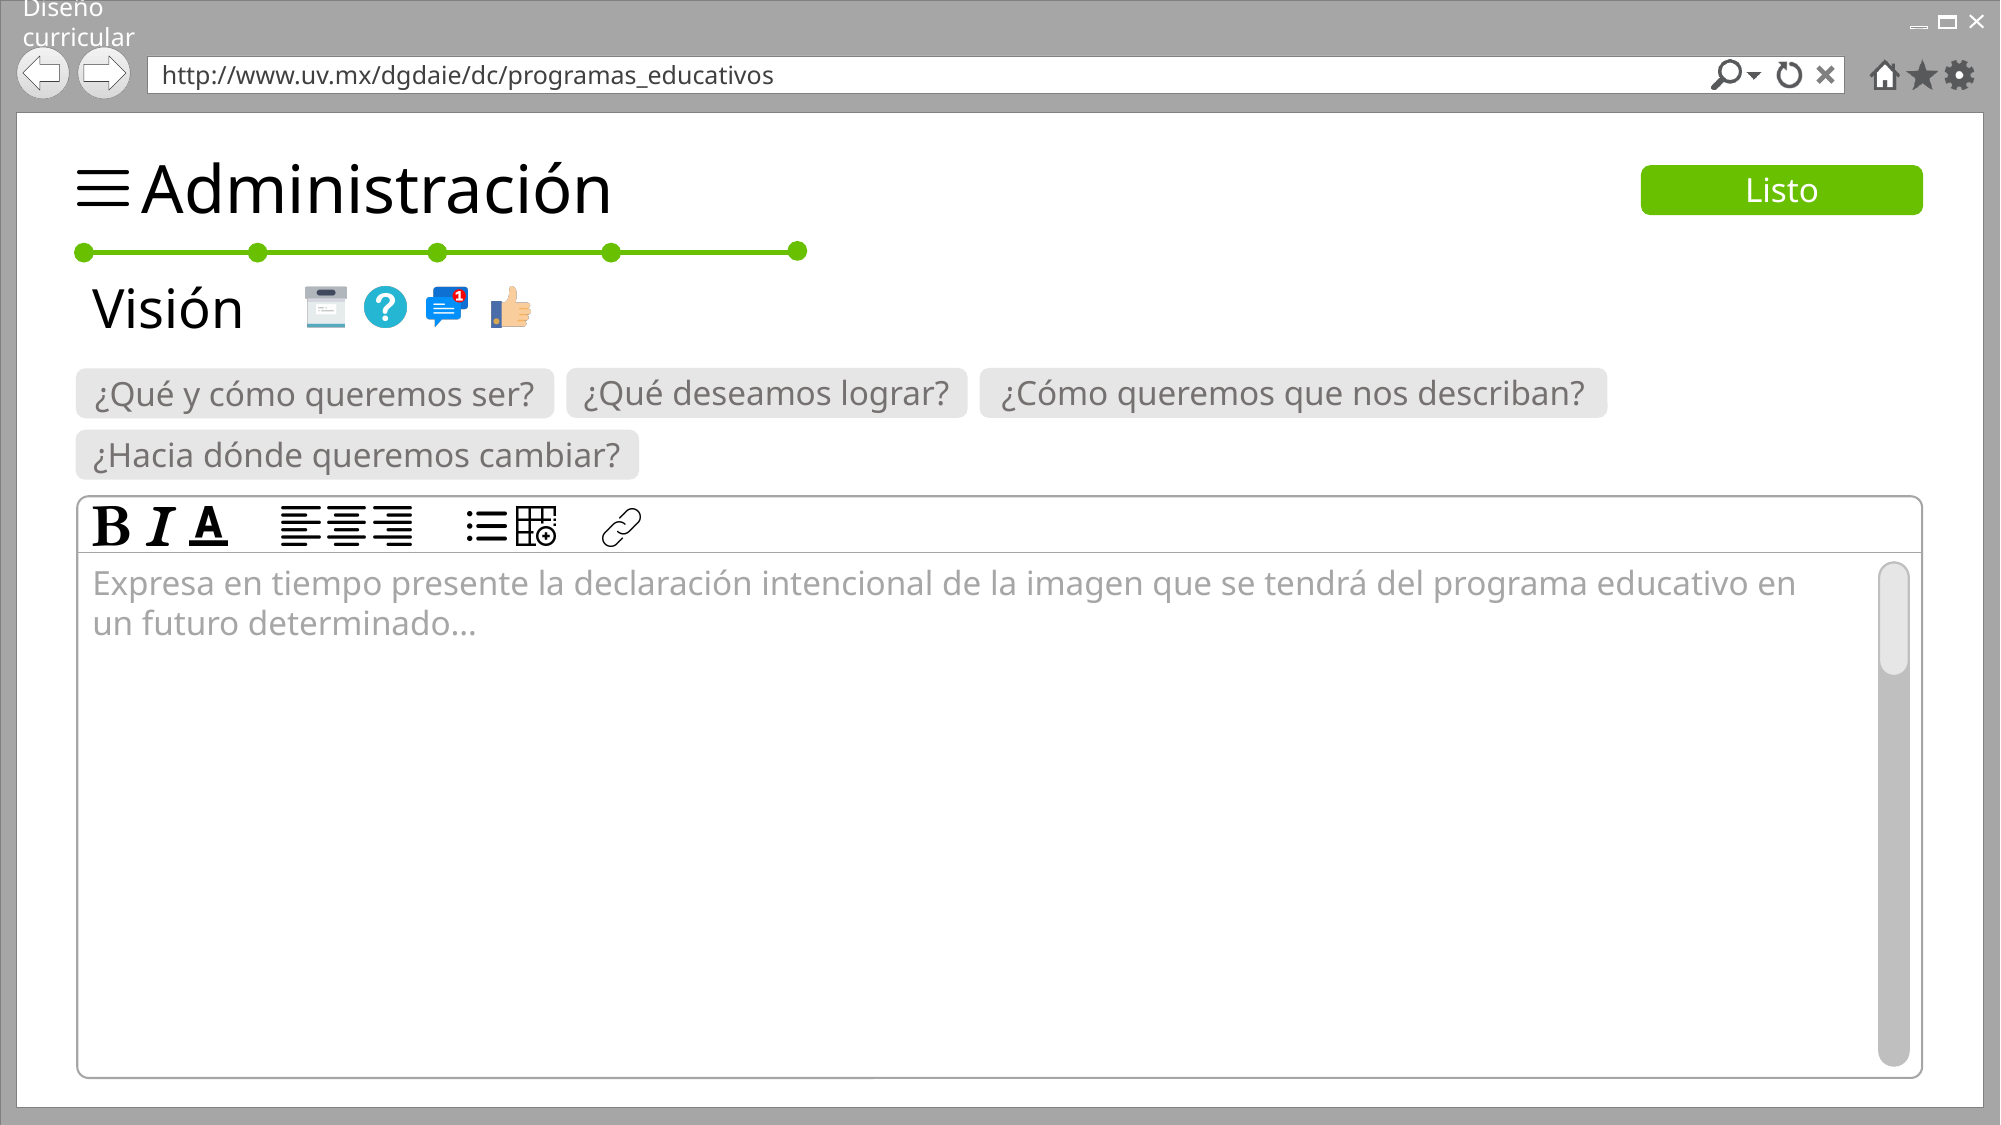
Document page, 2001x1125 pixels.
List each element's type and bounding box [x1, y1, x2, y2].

text_box [76, 369, 554, 418]
text_box [77, 496, 1923, 1078]
text_box [0, 0, 2000, 1125]
text_box [76, 430, 639, 479]
text_box [1879, 562, 1909, 1066]
picture [327, 506, 366, 546]
picture [516, 506, 556, 546]
picture [305, 286, 347, 328]
picture [77, 162, 129, 214]
picture [91, 506, 131, 546]
text_box [75, 242, 807, 262]
picture [364, 286, 406, 328]
text_box [1641, 166, 1923, 215]
picture [467, 506, 507, 546]
picture [490, 286, 532, 328]
picture [281, 506, 321, 546]
picture [189, 506, 228, 546]
text_box [567, 368, 967, 417]
text_box [980, 368, 1607, 417]
picture [426, 286, 468, 328]
picture [602, 508, 641, 547]
picture [373, 506, 412, 546]
picture [141, 507, 181, 546]
